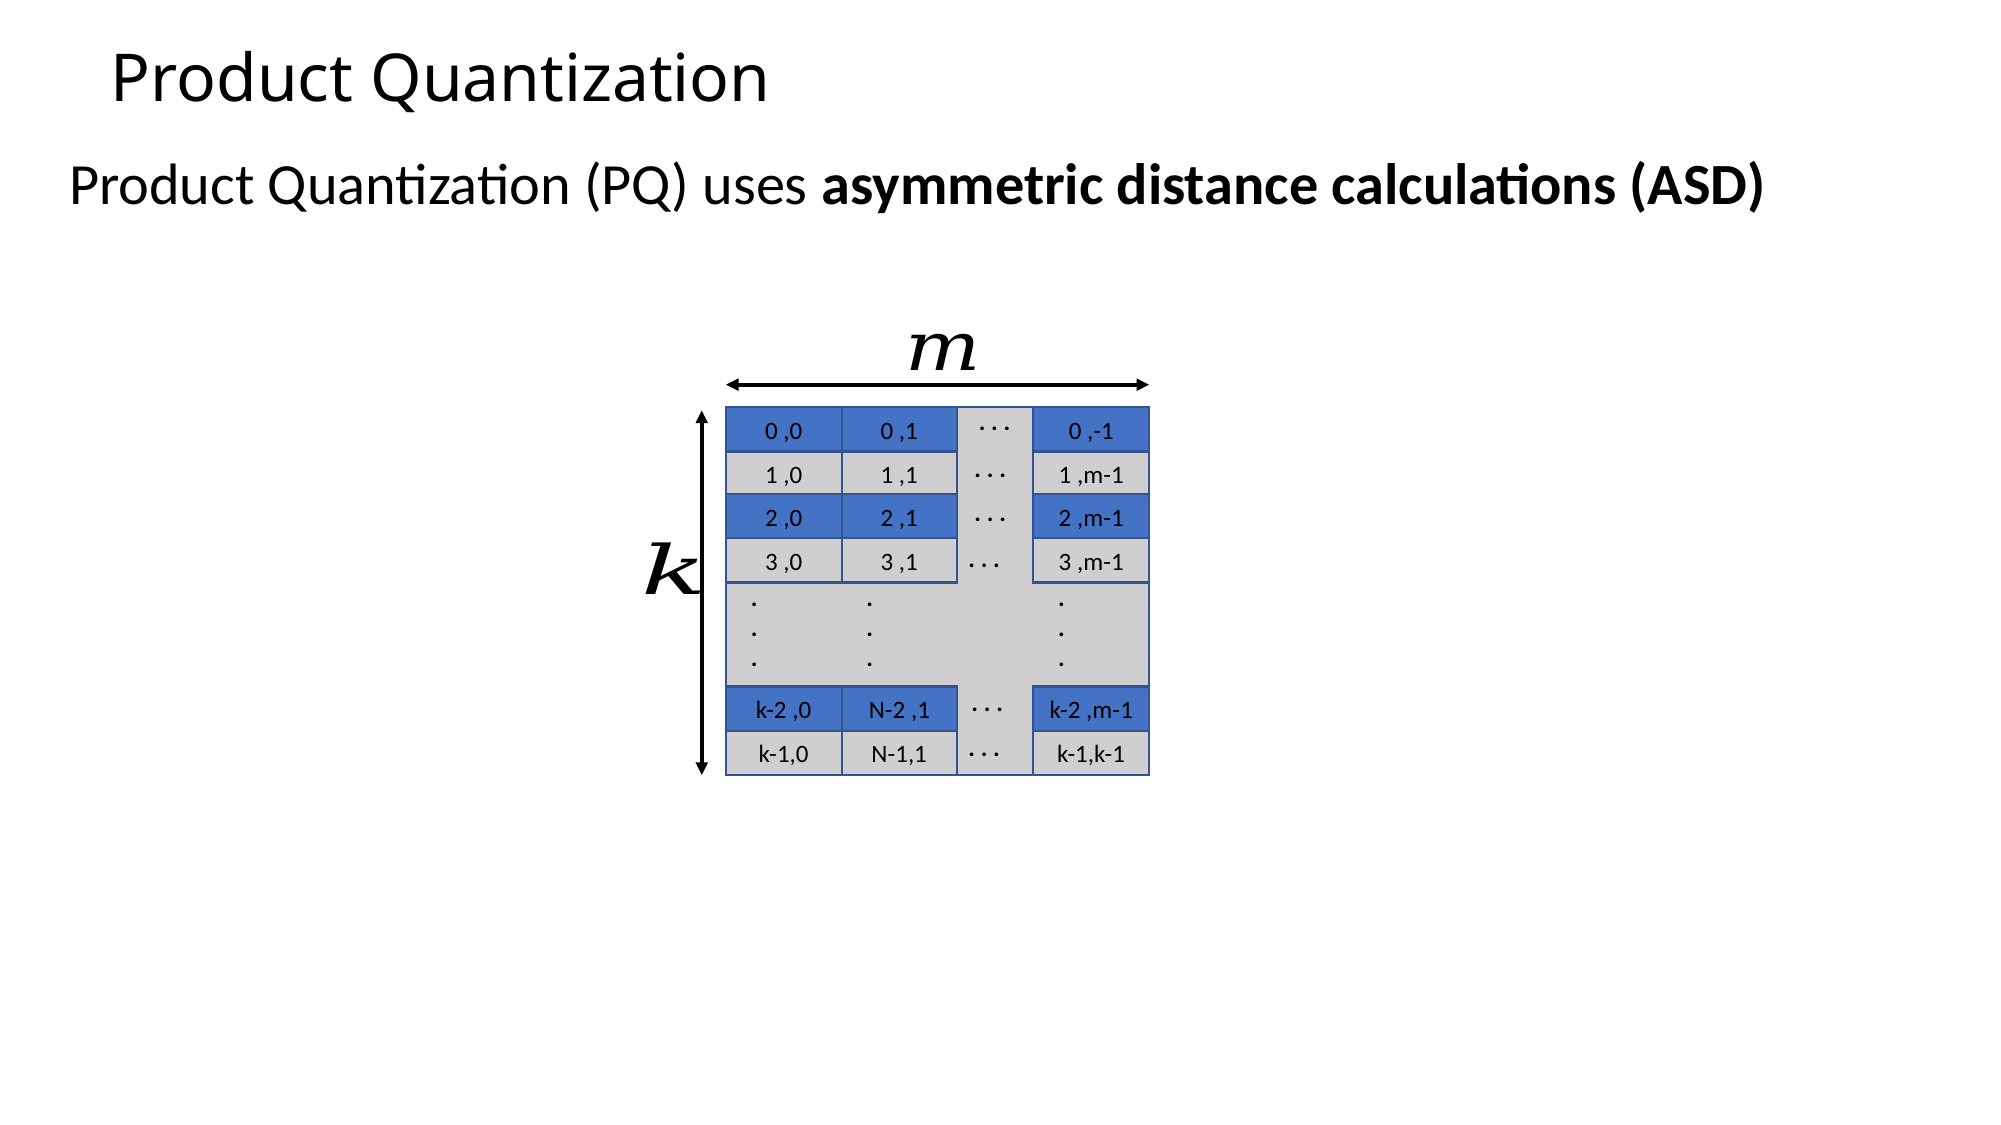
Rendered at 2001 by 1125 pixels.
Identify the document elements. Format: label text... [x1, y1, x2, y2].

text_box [725, 397, 1150, 775]
list Product Quantization (PQ) uses asymmetric distance calculations (ASD) [54, 146, 1927, 1099]
title Product Quantization [95, 36, 1821, 124]
